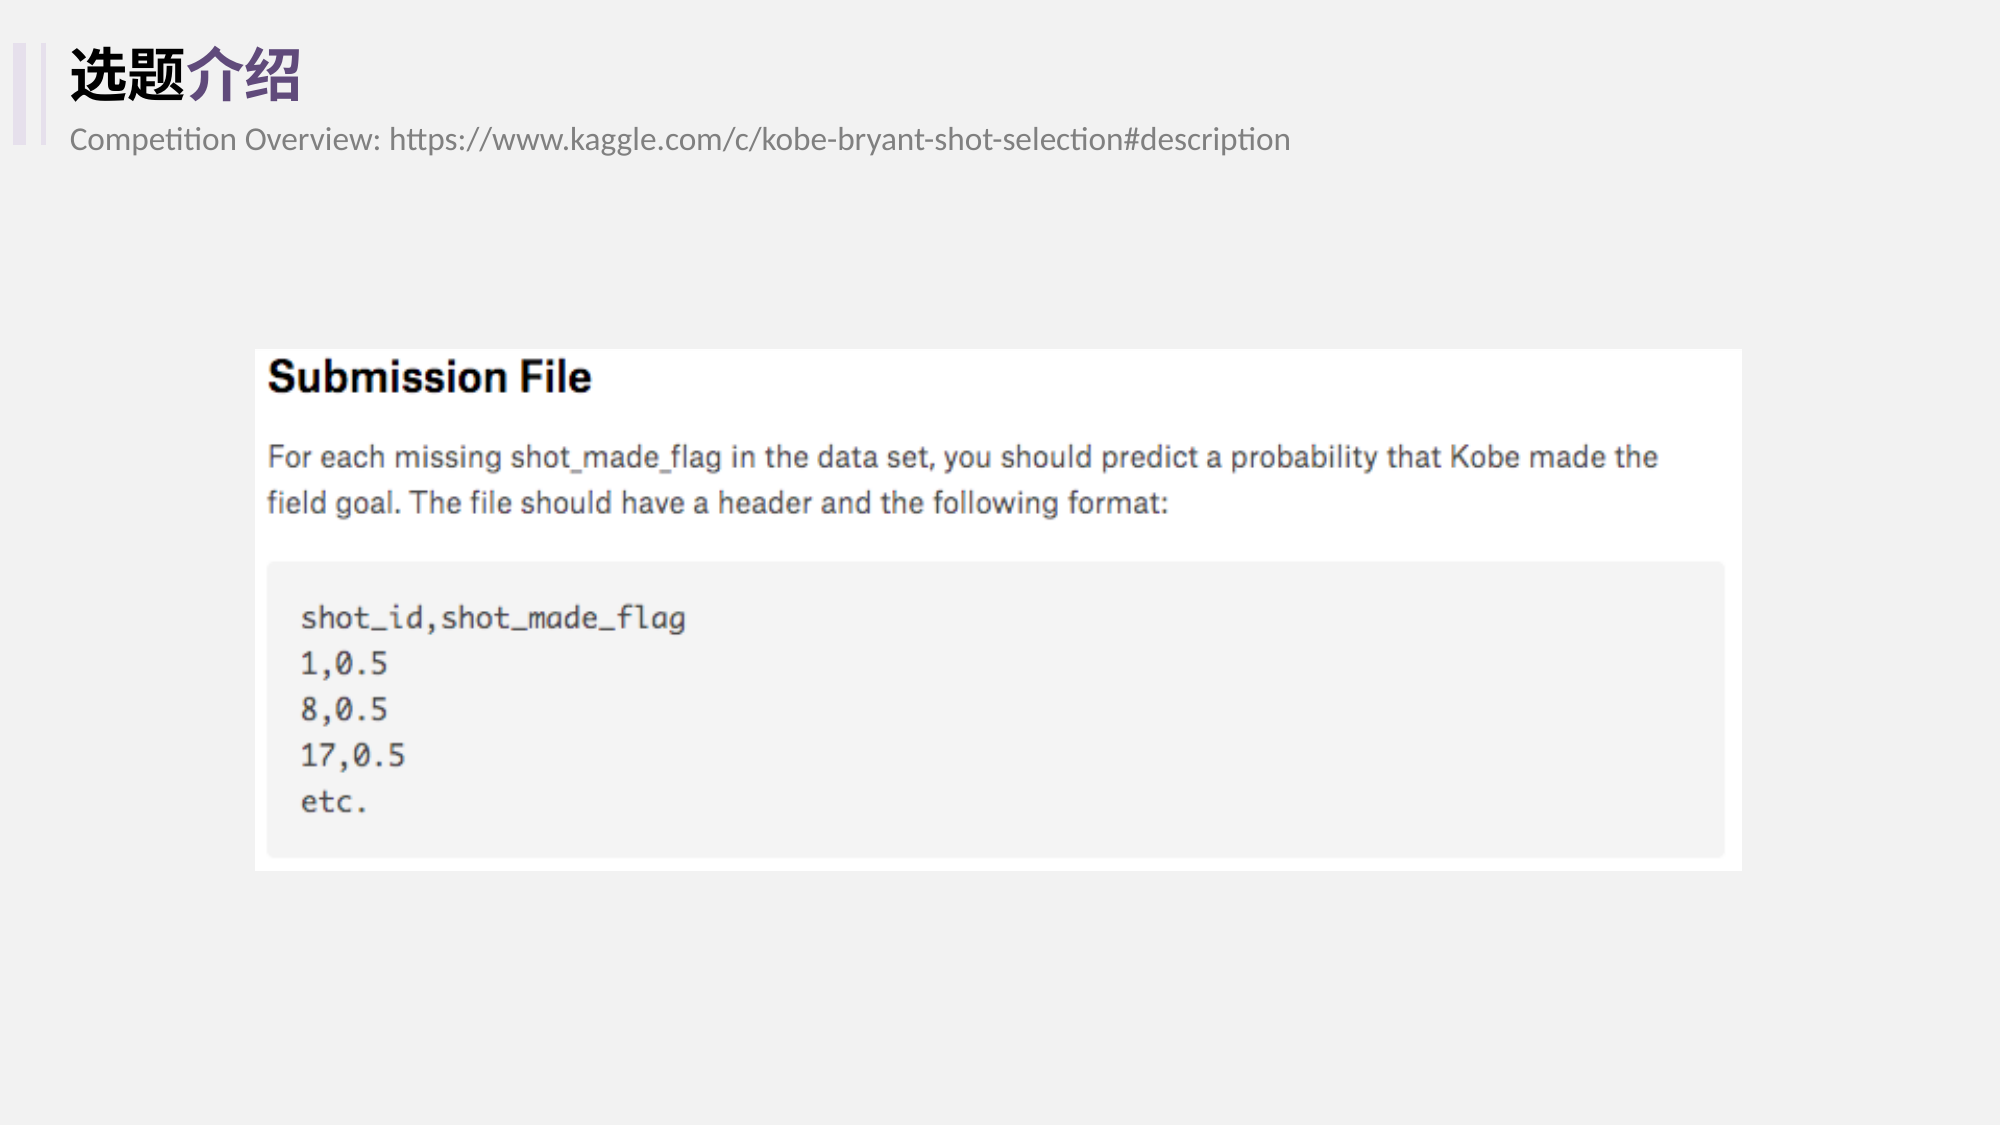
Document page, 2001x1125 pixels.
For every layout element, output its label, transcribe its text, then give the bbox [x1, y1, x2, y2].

picture [255, 349, 1742, 871]
text_box 选题介绍 [54, 30, 1457, 110]
text_box Competition Overview: https://www.kaggle.com/c/kobe-bryant-shot-selection#description [55, 109, 1627, 193]
